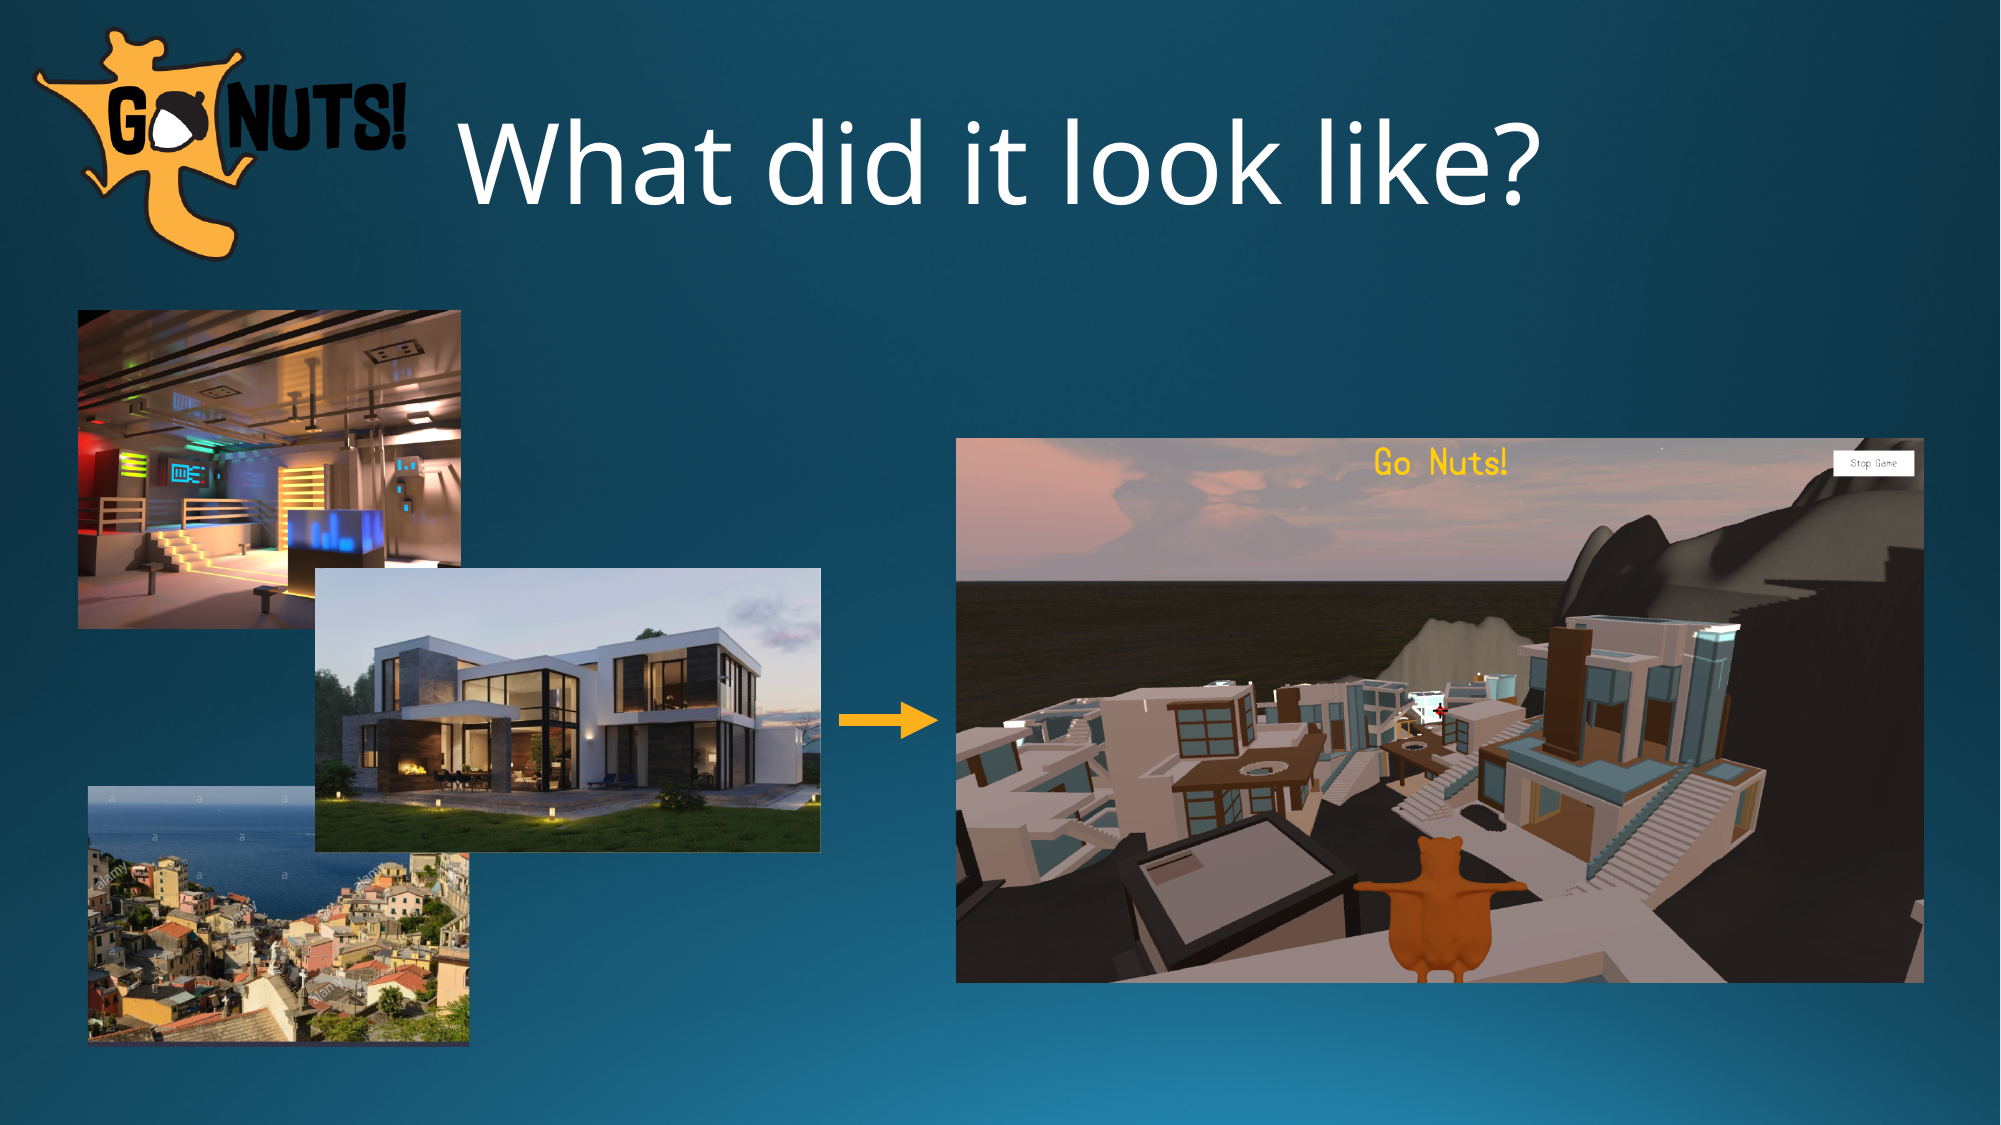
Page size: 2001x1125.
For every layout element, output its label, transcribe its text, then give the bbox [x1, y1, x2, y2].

title What did it look like? [137, 59, 1863, 278]
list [78, 310, 461, 629]
picture [0, 0, 2001, 1125]
